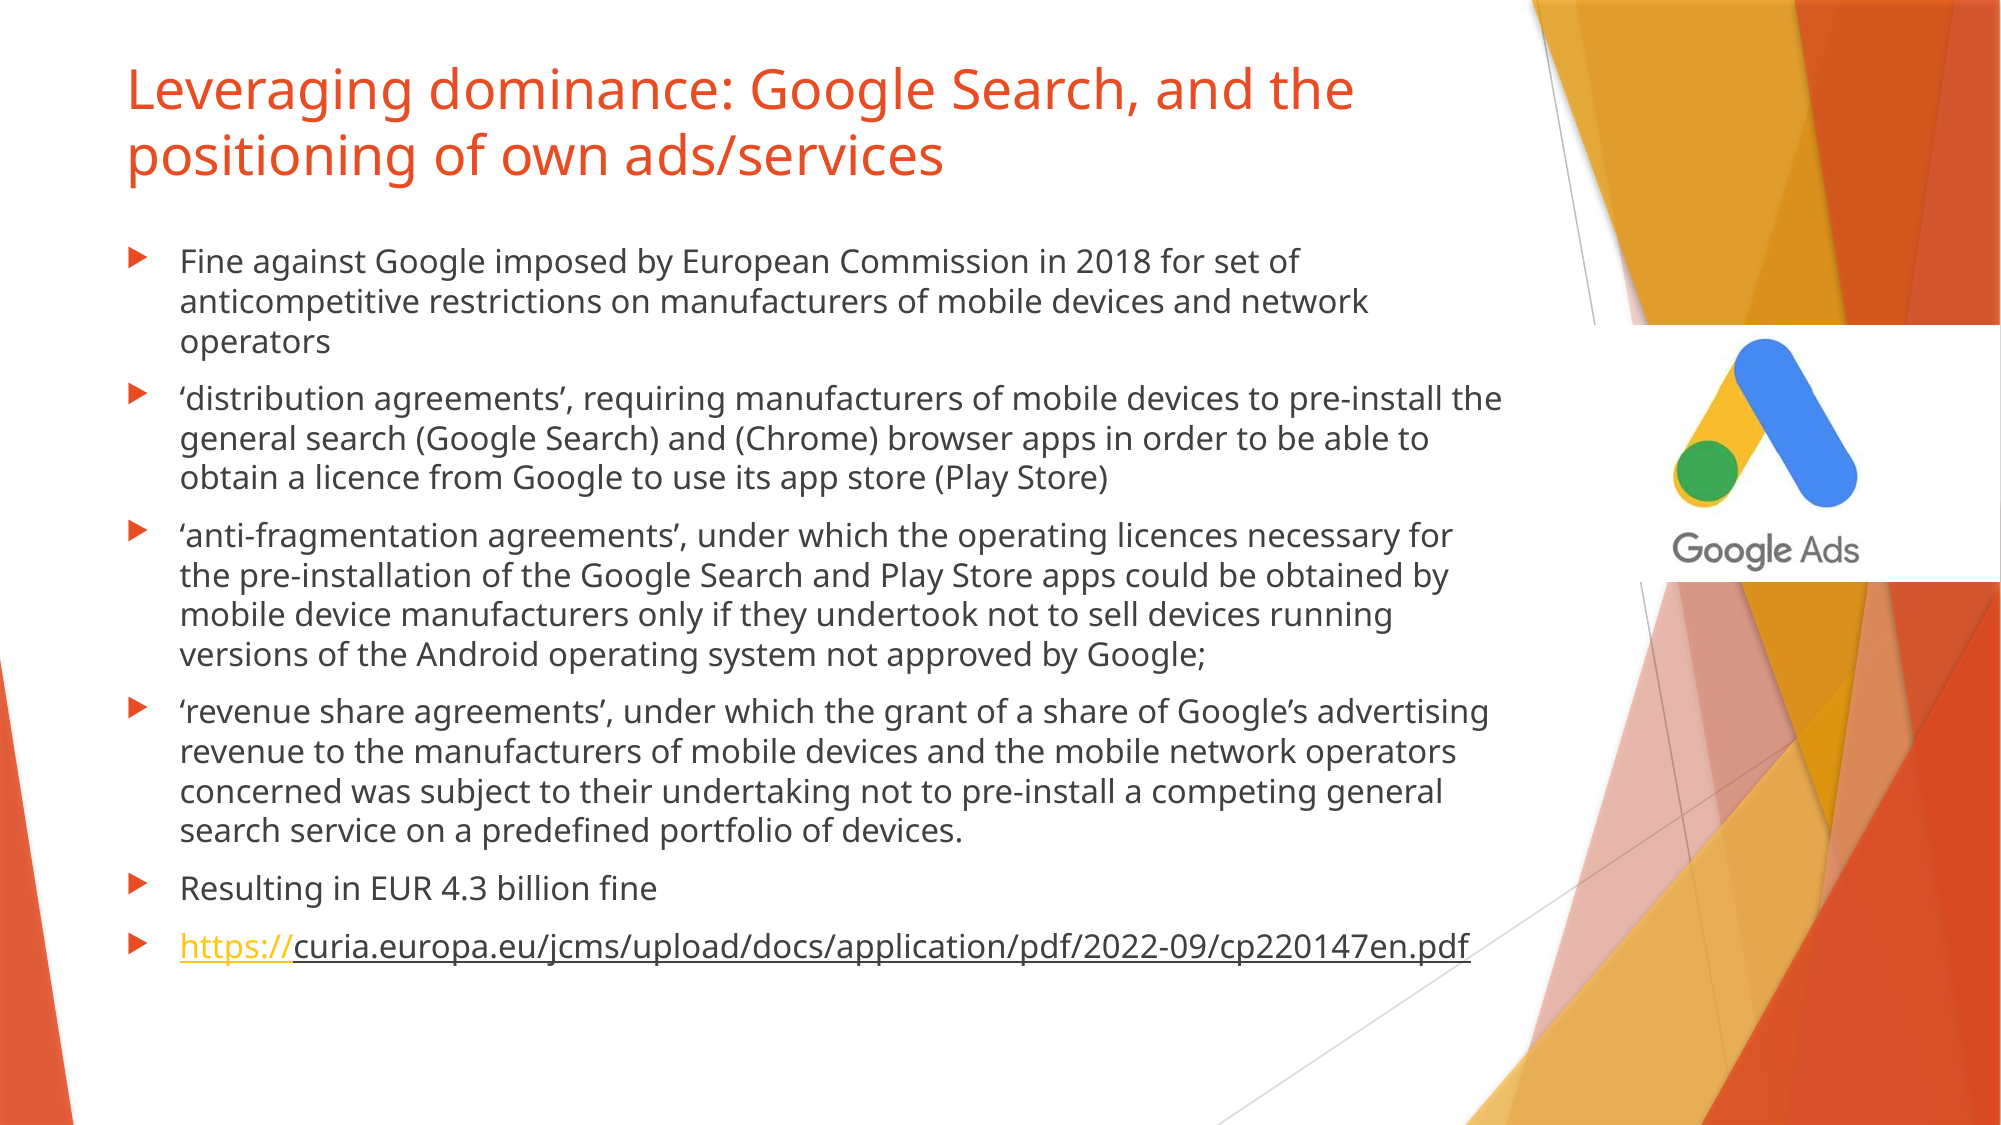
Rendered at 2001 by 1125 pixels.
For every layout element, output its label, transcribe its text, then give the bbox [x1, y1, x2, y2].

list Fine against Google imposed by European Commission in 2018 for set of anticompetitive restrictions on manufacturers of mobile devices and network operators ‘distribution agreements’, requiring manufacturers of mobile devices to pre-install the general search (Google Search) and (Chrome) browser apps in order to be able to obtain a licence from Google to use its app store (Play Store) ‘anti-fragmentation agreements’, under which the operating licences necessary for the pre-installation of the Google Search and Play Store apps could be obtained by mobile device manufacturers only if they undertook not to sell devices running versions of the Android operating system not approved by Google; ‘revenue share agreements’, under which the grant of a share of Google’s advertising revenue to the manufacturers of mobile devices and the mobile network operators concerned was subject to their undertaking not to pre-install a competing general search service on a predefined portfolio of devices. Resulting in EUR 4.3 billion fine https://curia.europa.eu/jcms/upload/docs/application/pdf/2022-09/cp220147en.pdf [111, 233, 1522, 991]
title Leveraging dominance: Google Search, and the positioning of own ads/services [111, 46, 1522, 233]
picture [1531, 325, 2000, 583]
